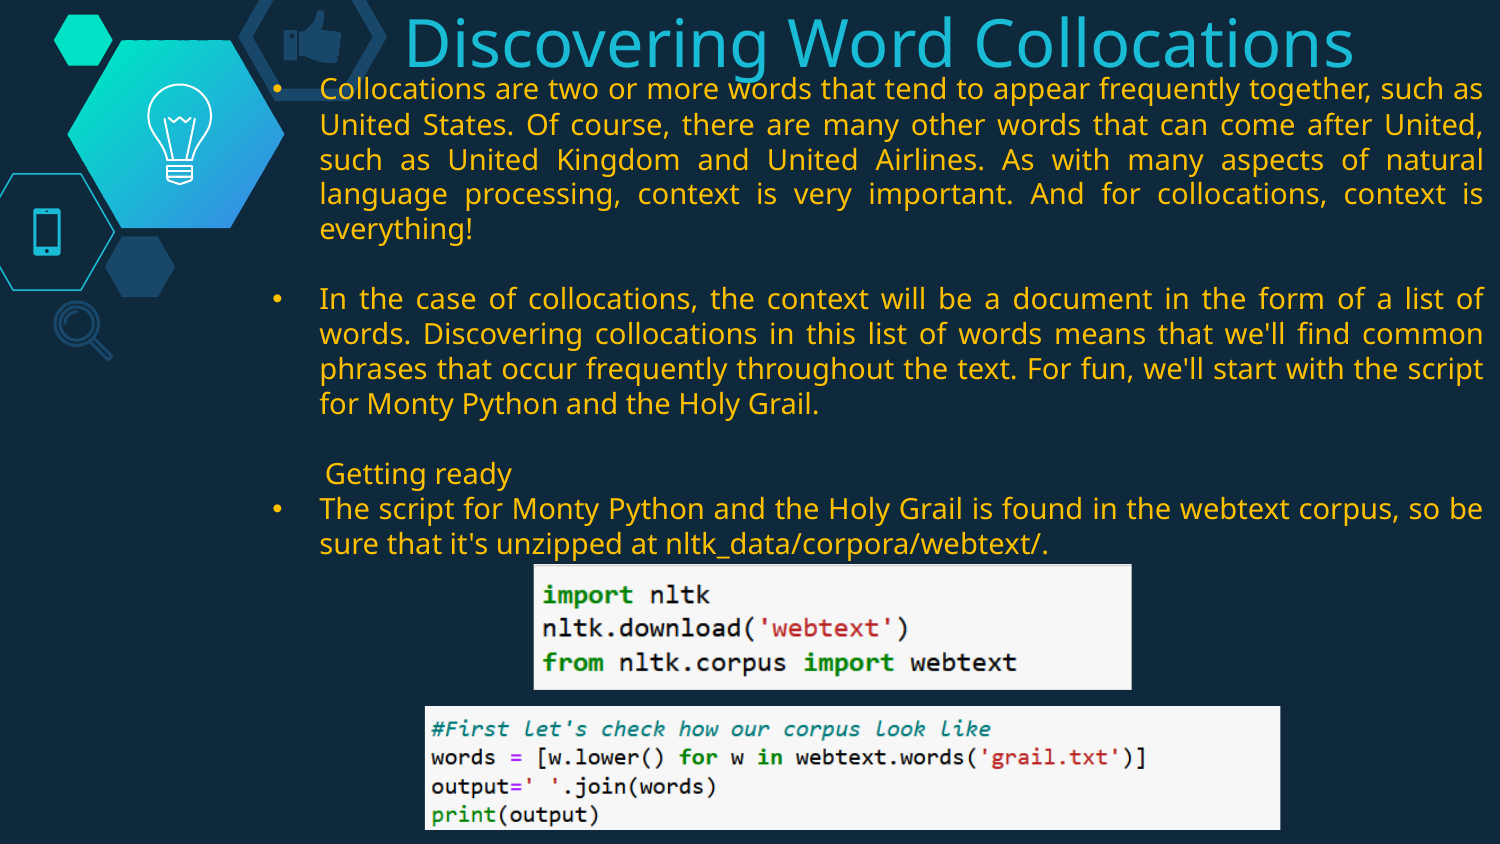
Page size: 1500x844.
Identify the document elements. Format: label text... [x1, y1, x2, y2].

title Discovering Word Collocations [388, 3, 1460, 63]
picture [424, 706, 1281, 830]
picture [533, 564, 1132, 690]
text_box Collocations are two or more words that tend to appear frequently together, such as United States. Of course, there are many other words that can come after United, such as United Kingdom and United Airlines. As with many aspects of natural language processing, context is very important. And for collocations, context is everything! In the case of collocations, the context will be a document in the form of a list of words. Discovering collocations in this list of words means that we'll find common phrases that occur frequently throughout the text. For fun, we'll start with the script for Monty Python and the Holy Grail. Getting ready The script for Monty Python and the Holy Grail is found in the webtext corpus, so be sure that it's unzipped at nltk_data/corpora/webtext/. [257, 63, 1500, 568]
